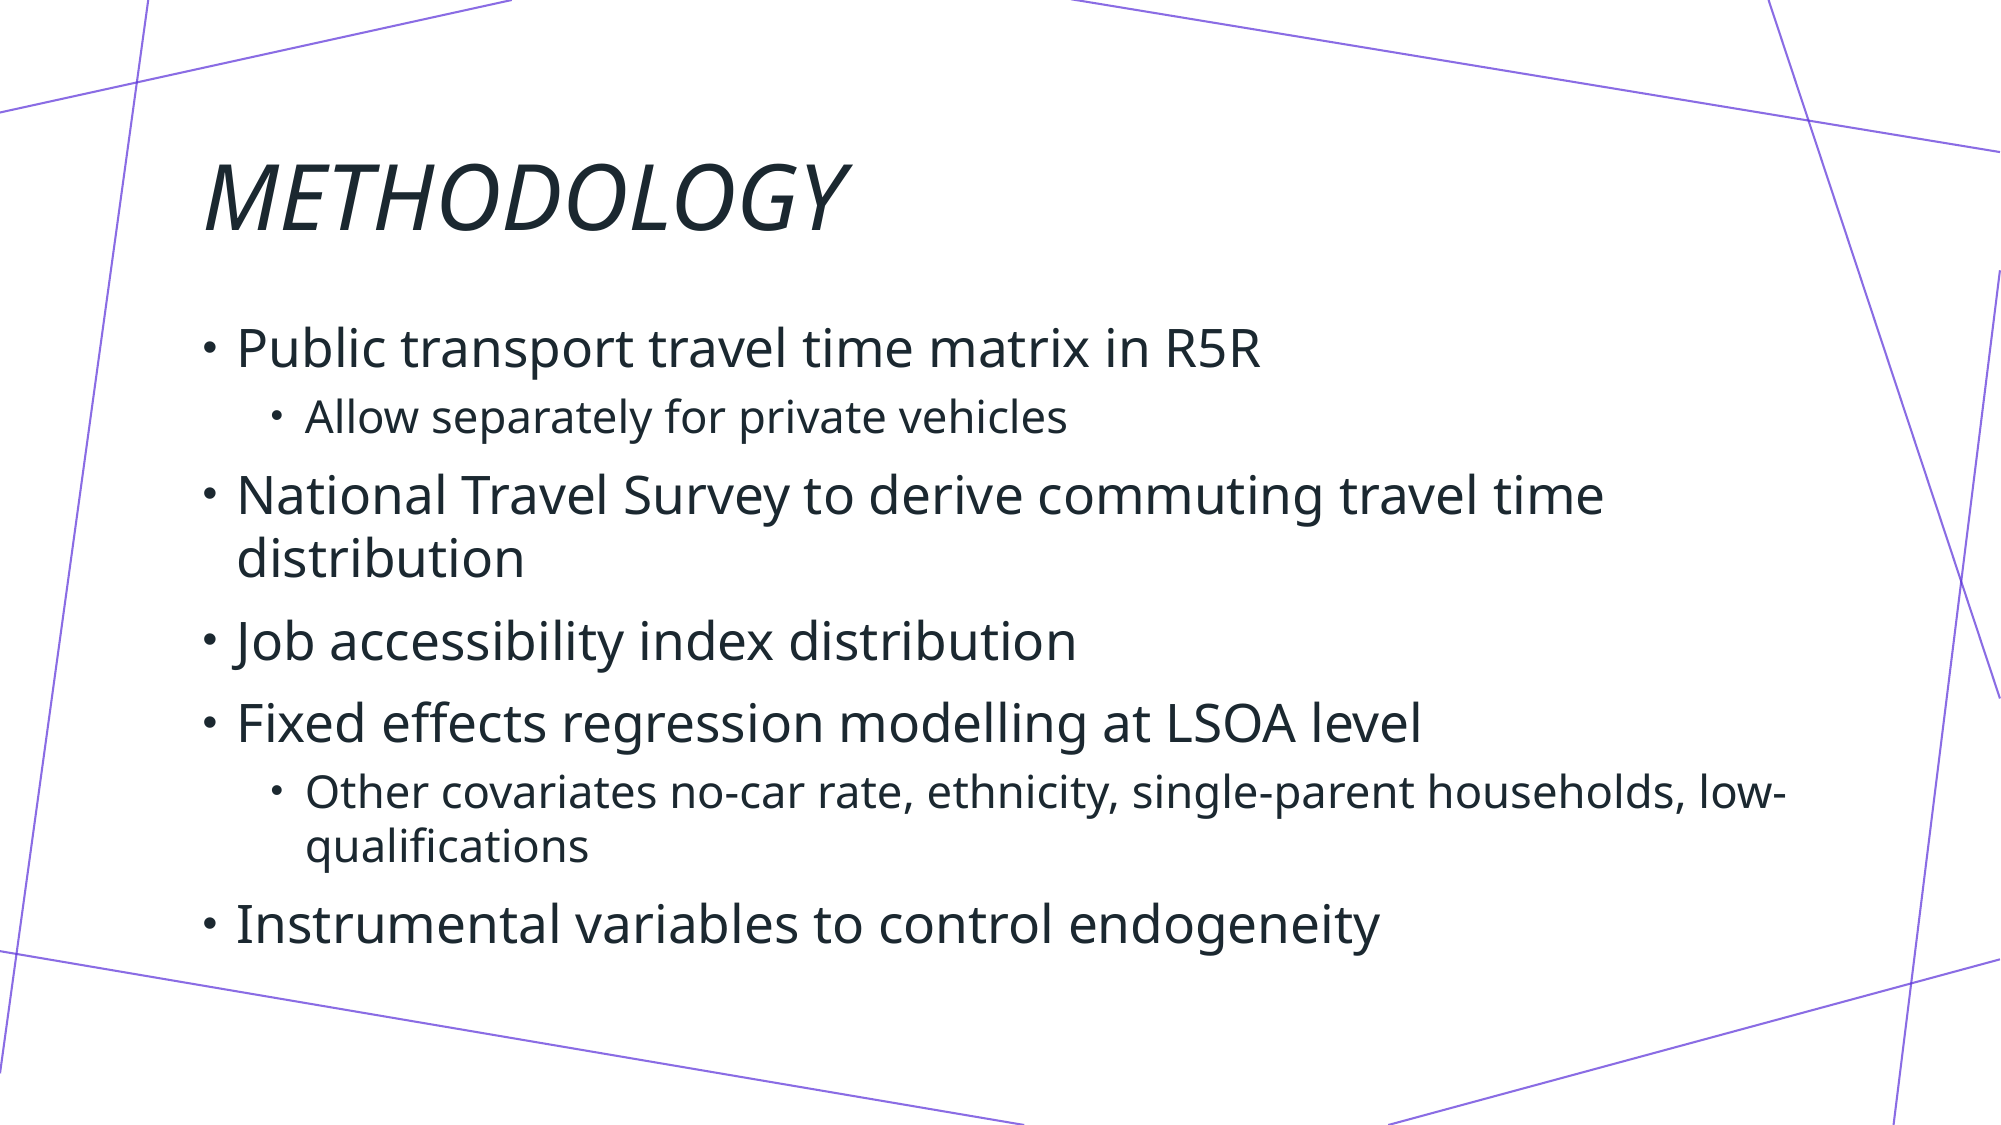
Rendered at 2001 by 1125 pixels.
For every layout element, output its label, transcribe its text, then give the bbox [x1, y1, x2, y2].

list Public transport travel time matrix in R5R Allow separately for private vehicles National Travel Survey to derive commuting travel time distribution Job accessibility index distribution Fixed effects regression modelling at LSOA level Other covariates no-car rate, ethnicity, single-parent households, low-qualifications Instrumental variables to control endogeneity [187, 307, 1869, 968]
title methodology [187, 87, 1813, 307]
